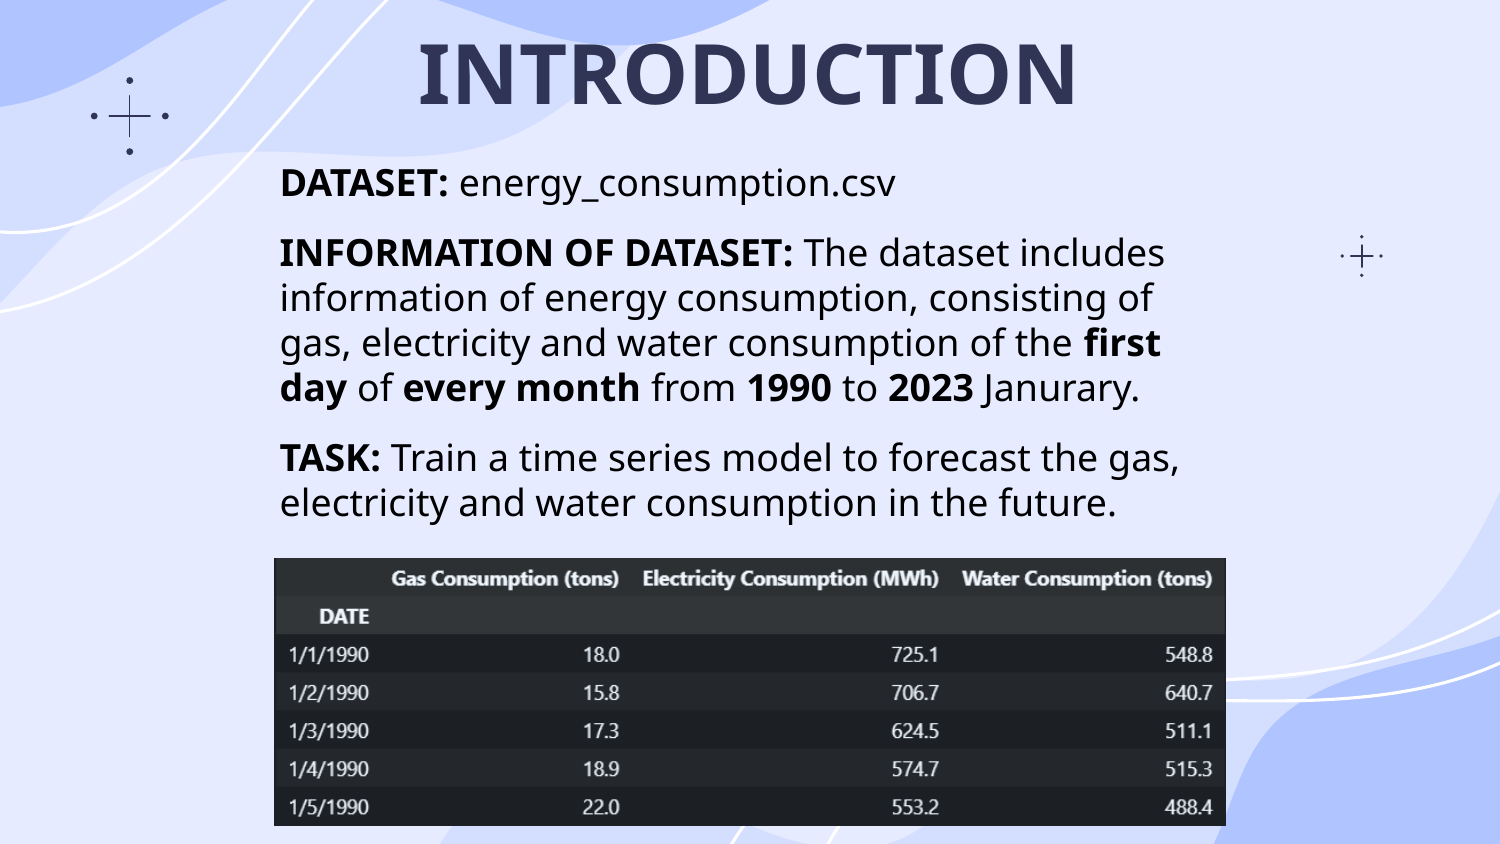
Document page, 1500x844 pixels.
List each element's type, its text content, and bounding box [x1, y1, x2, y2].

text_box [90, 76, 169, 156]
picture [273, 558, 1227, 826]
text_box DATASET: energy_consumption.csv INFORMATION OF DATASET: The dataset includes information of energy consumption, consisting of gas, electricity and water consumption of the first day of every month from 1990 to 2023 Janurary. TASK: Train a time series model to forecast the gas, electricity and water consumption in the future. [264, 151, 1236, 532]
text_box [1340, 234, 1384, 278]
title INTRODUCTION [210, 0, 1289, 137]
